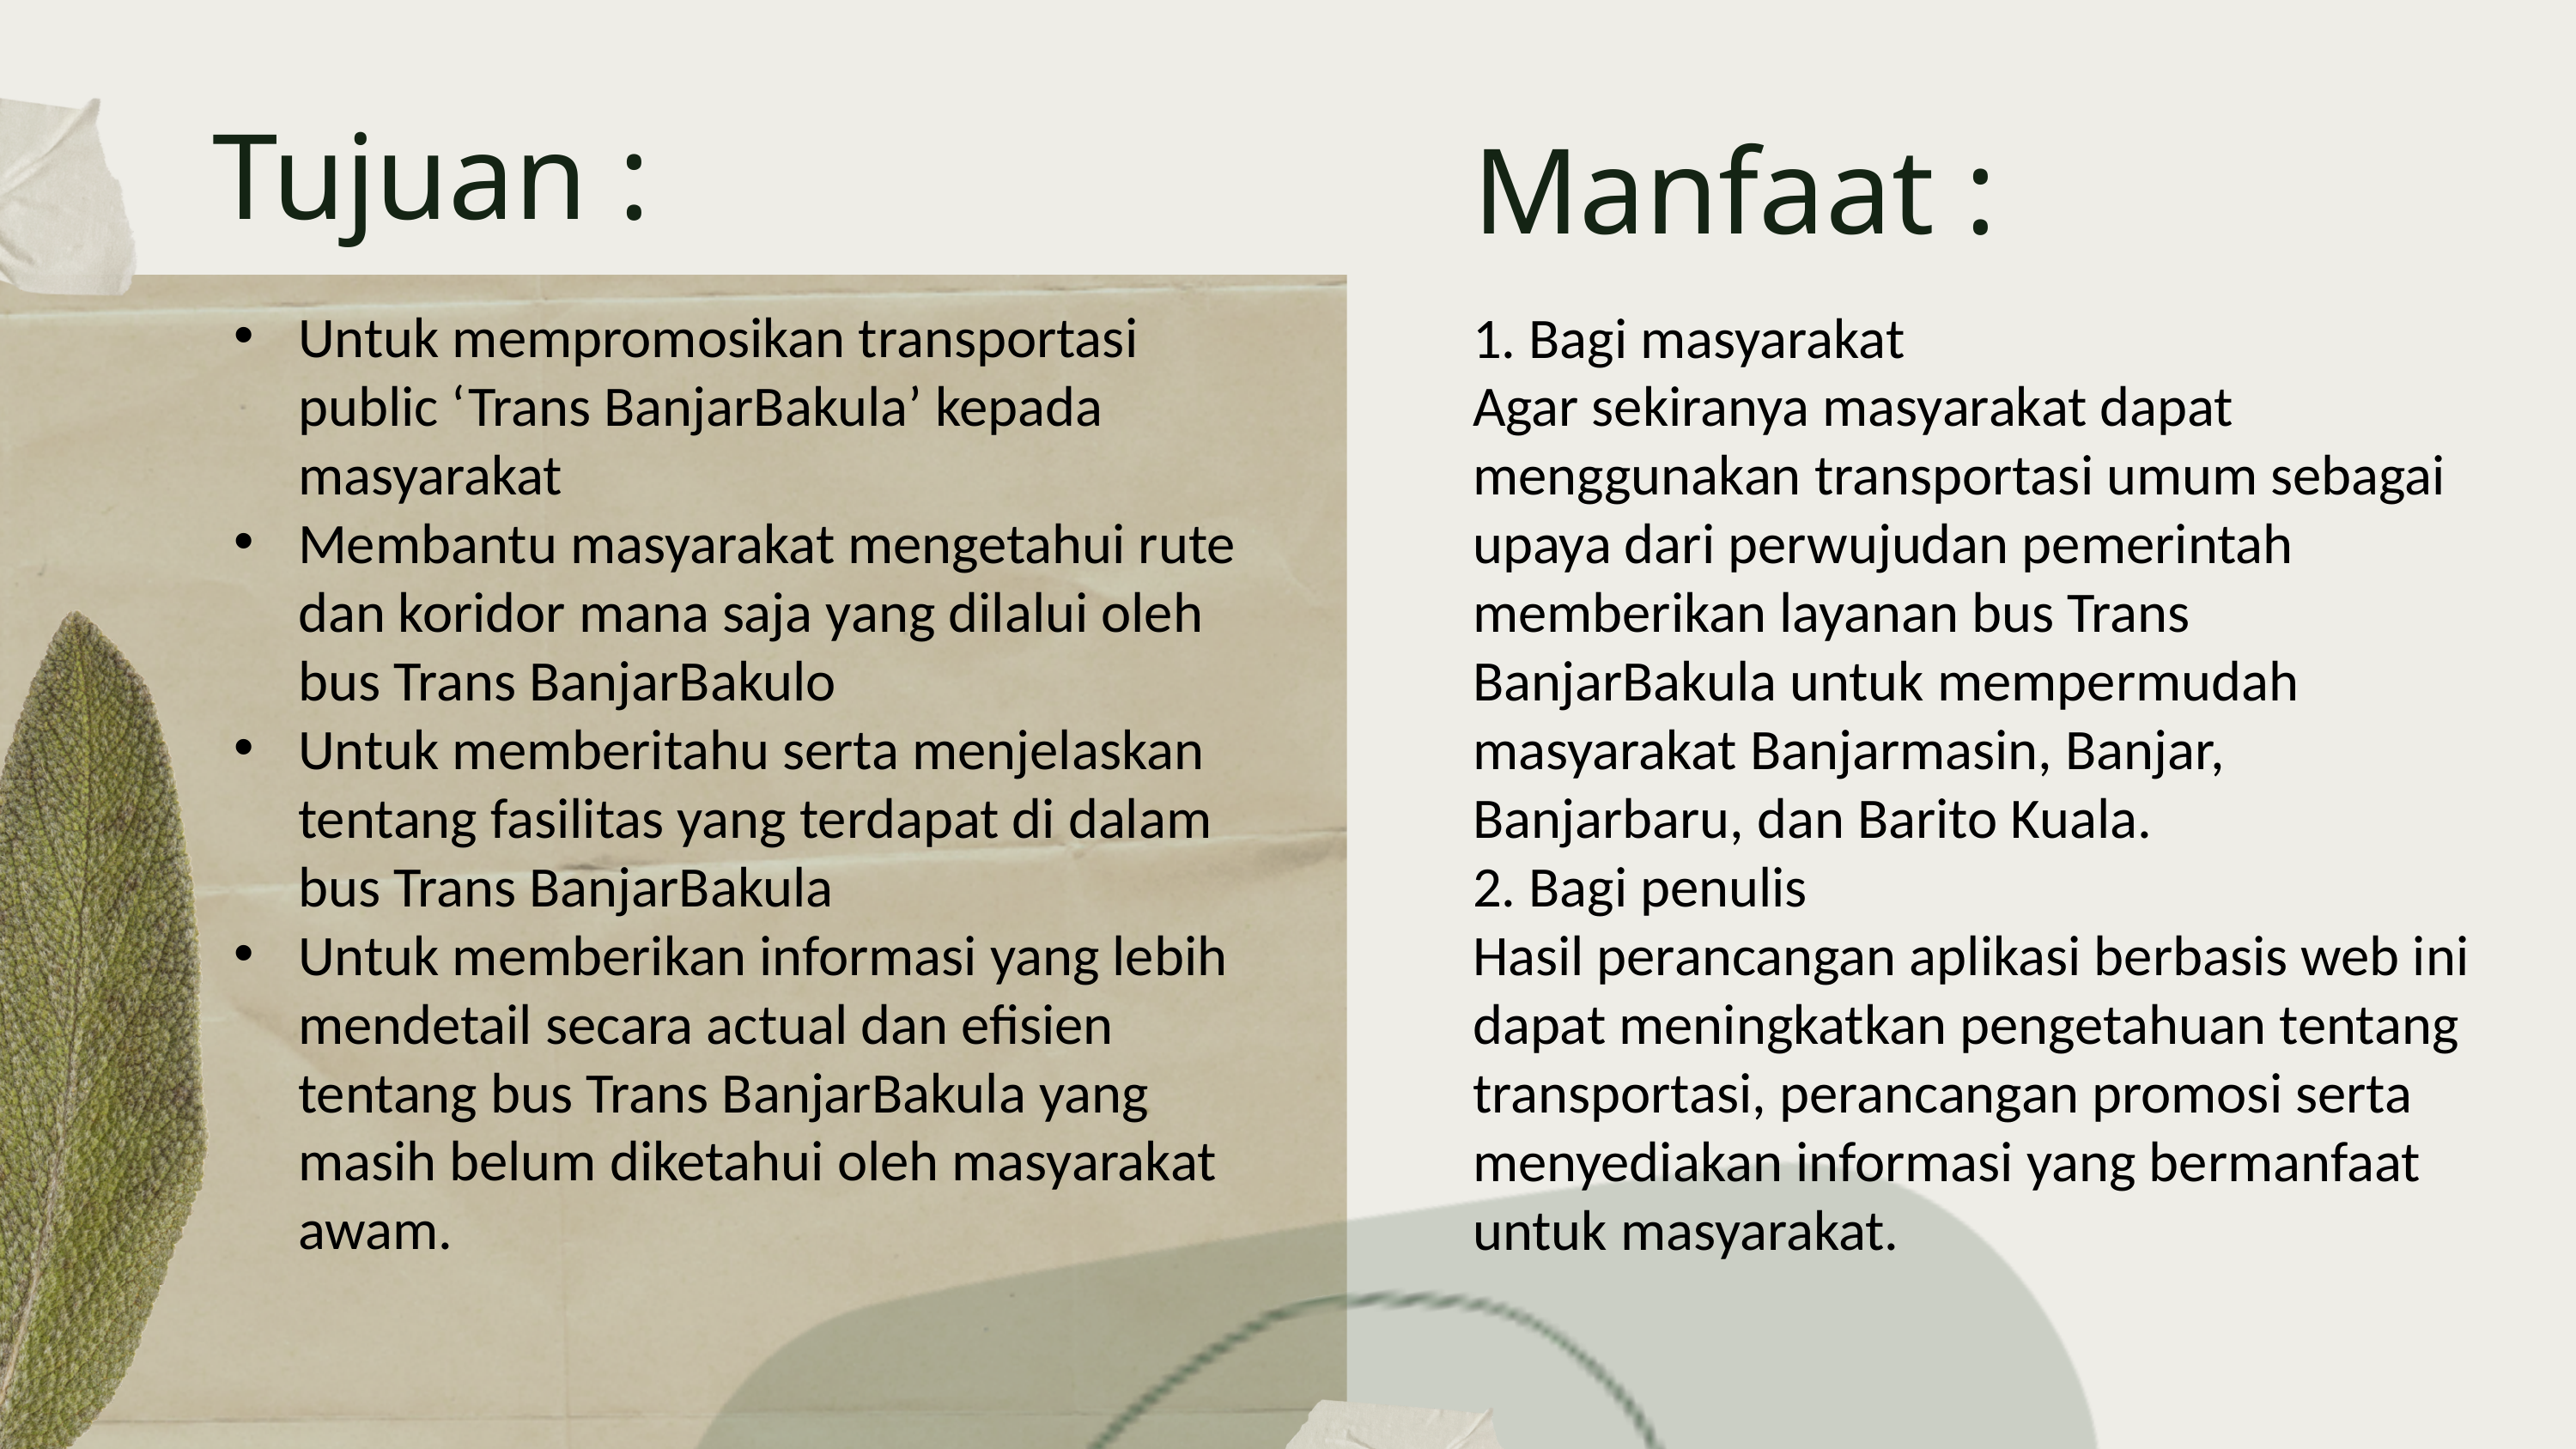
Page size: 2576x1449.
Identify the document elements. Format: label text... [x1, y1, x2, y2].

text_box Tujuan : [212, 37, 685, 244]
text_box 1. Bagi masyarakat Agar sekiranya masyarakat dapat menggunakan transportasi umum sebagai upaya dari perwujudan pemerintah memberikan layanan bus Trans BanjarBakula untuk mempermudah masyarakat Banjarmasin, Banjar, Banjarbaru, dan Barito Kuala. 2. Bagi penulis Hasil perancangan aplikasi berbasis web ini dapat meningkatkan pengetahuan tentang transportasi, perancangan promosi serta menyediakan informasi yang bermanfaat untuk masyarakat. [1473, 300, 2482, 1417]
picture [0, 0, 1974, 1449]
text_box Manfaat : [1473, 51, 2099, 258]
